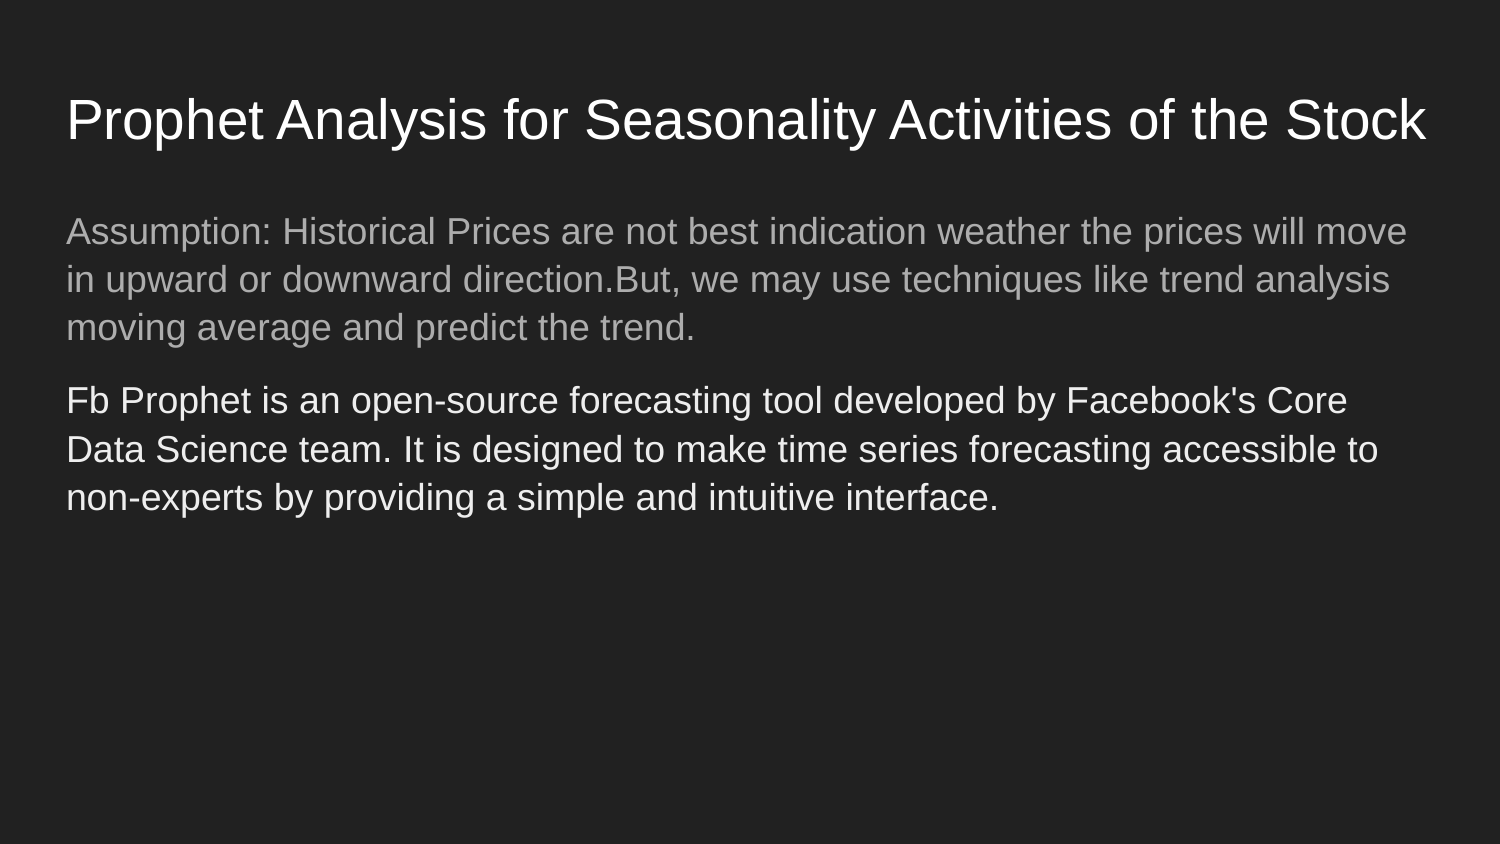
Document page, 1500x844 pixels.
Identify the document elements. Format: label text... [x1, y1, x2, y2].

list Assumption: Historical Prices are not best indication weather the prices will move in upward or downward direction.But, we may use techniques like trend analysis moving average and predict the trend. Fb Prophet is an open-source forecasting tool developed by Facebook's Core Data Science team. It is designed to make time series forecasting accessible to non-experts by providing a simple and intuitive interface. [51, 189, 1449, 750]
title Prophet Analysis for Seasonality Activities of the Stock [51, 72, 1449, 167]
